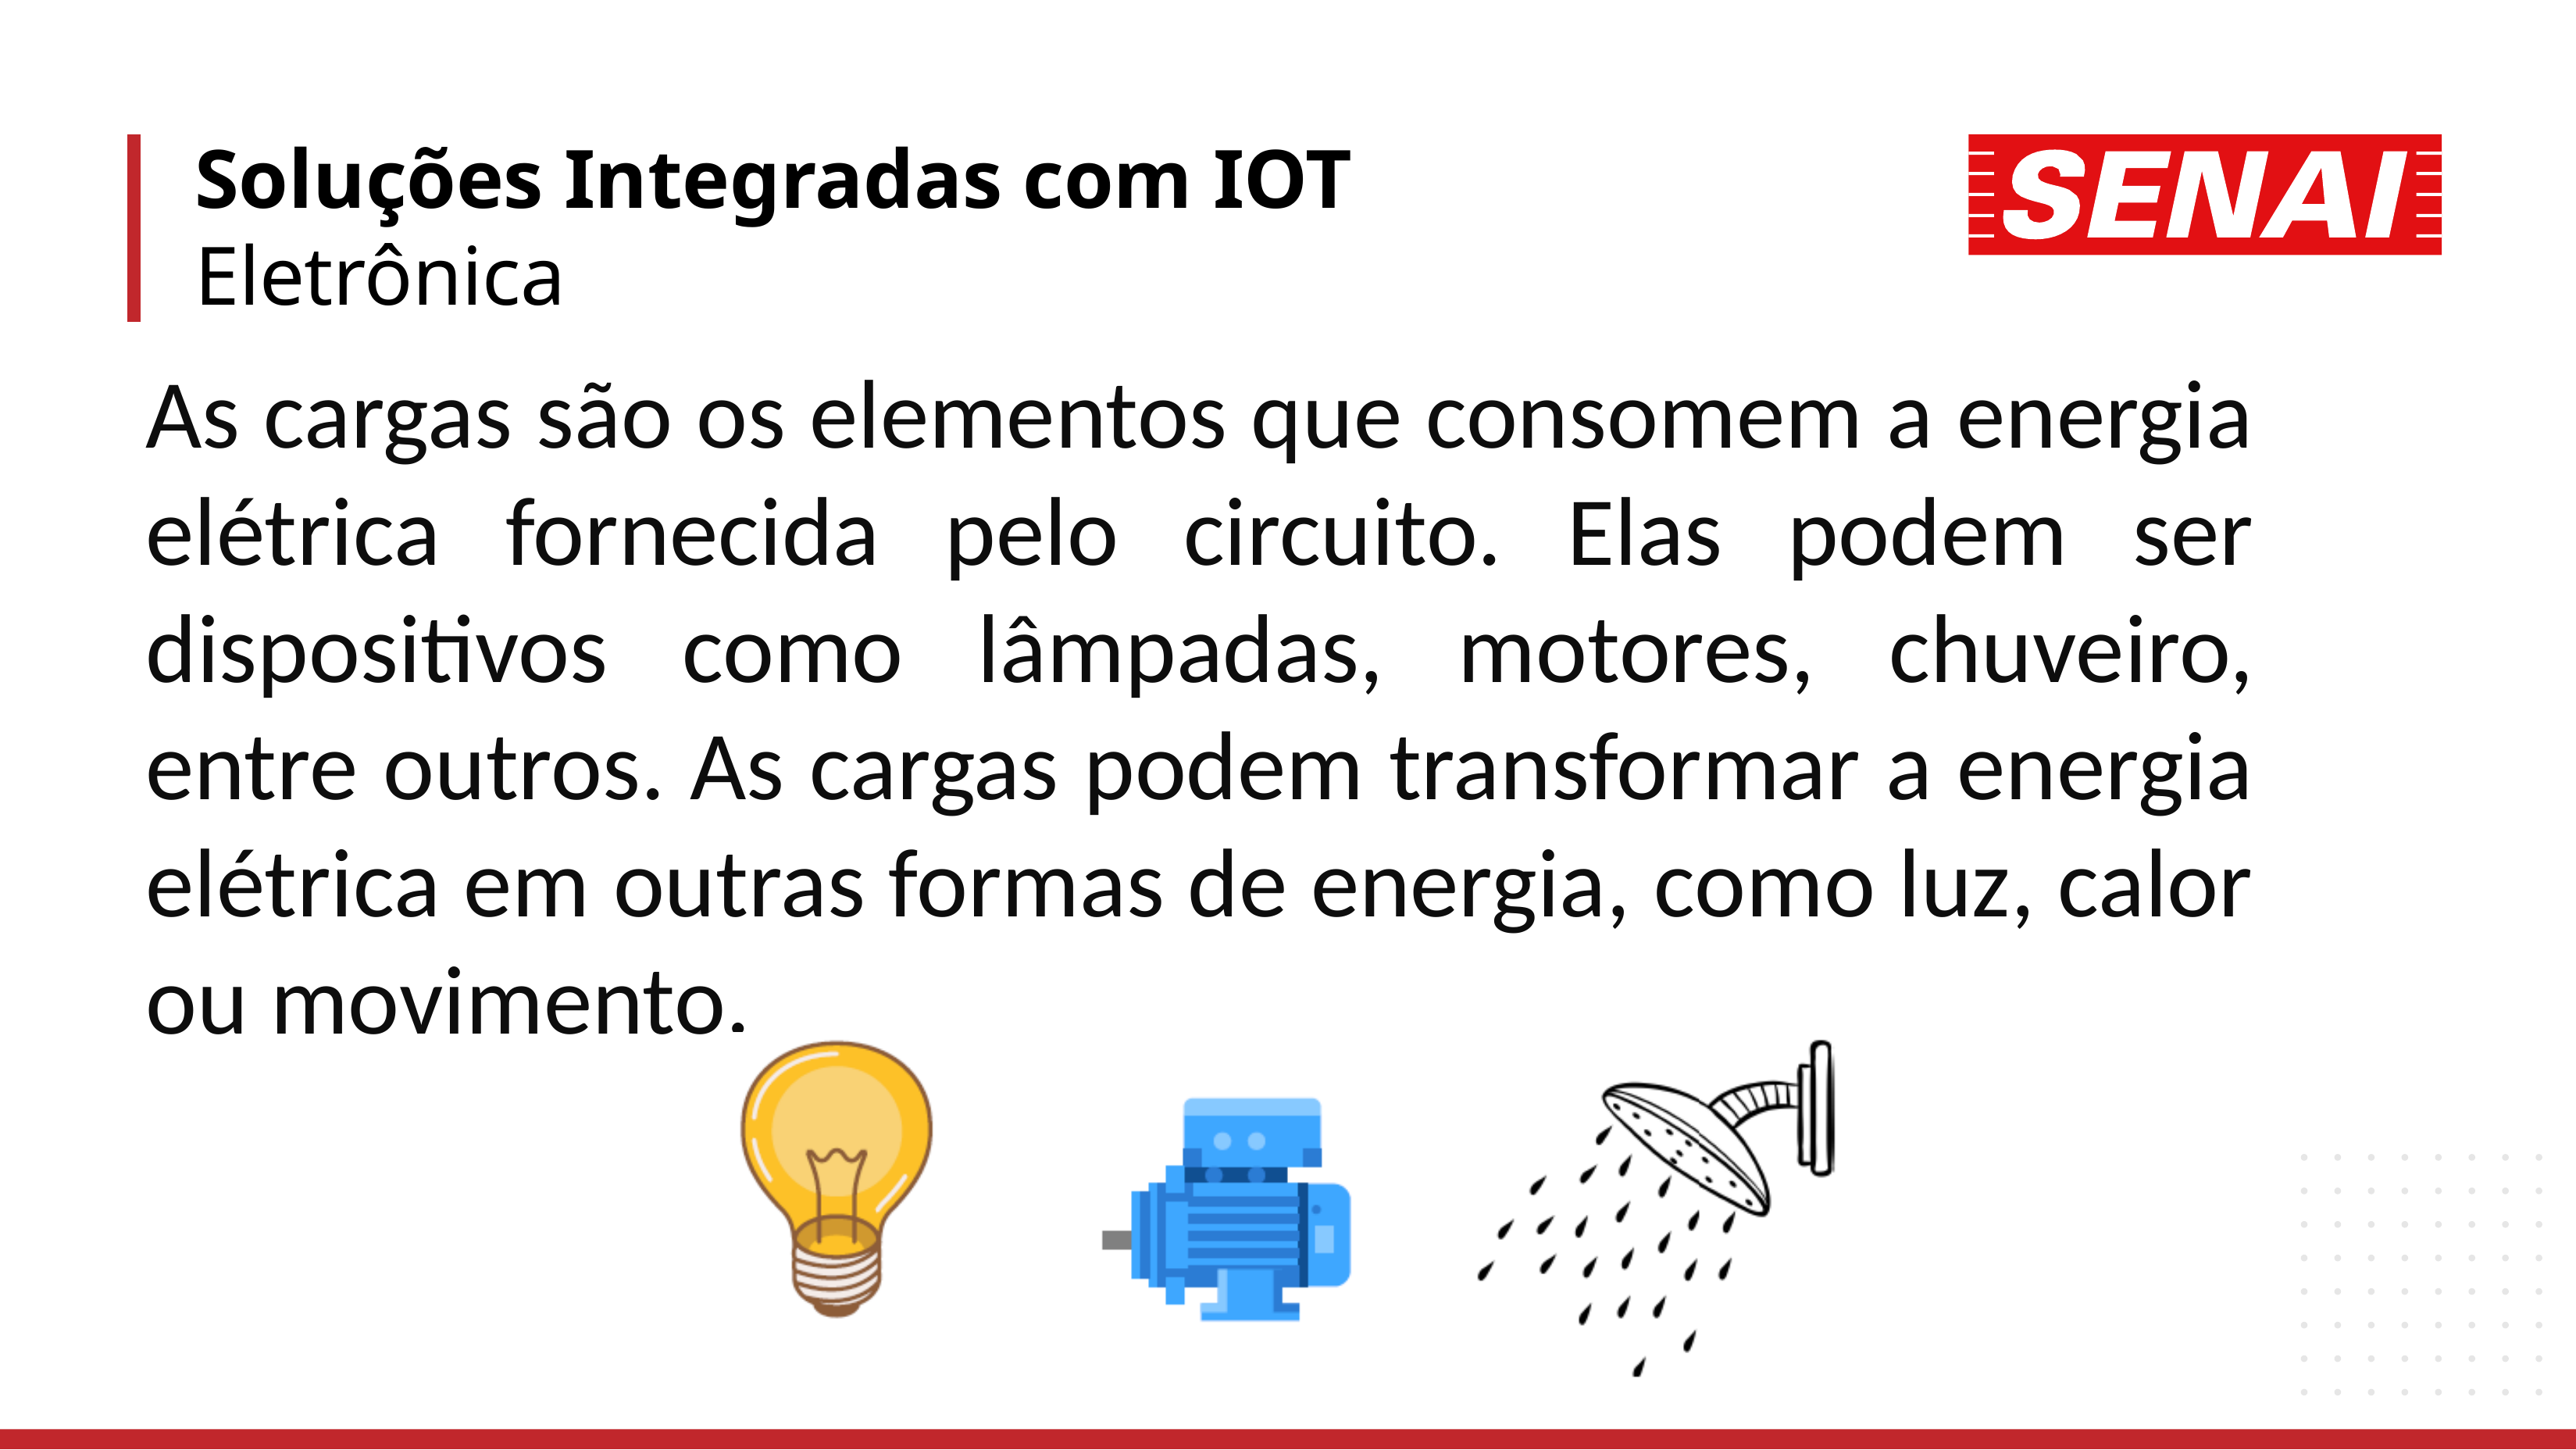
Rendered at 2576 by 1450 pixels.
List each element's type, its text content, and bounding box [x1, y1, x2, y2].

text_box [2300, 1288, 2308, 1295]
text_box [2502, 1254, 2509, 1262]
text_box [2401, 1388, 2409, 1396]
text_box [2468, 1188, 2476, 1195]
text_box [2367, 1254, 2375, 1262]
text_box [2401, 1321, 2409, 1329]
text_box [2401, 1221, 2409, 1228]
text_box [2435, 1388, 2442, 1396]
text_box [2300, 1254, 2308, 1262]
text_box [2535, 1388, 2542, 1396]
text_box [1968, 134, 2442, 255]
text_box [2535, 1321, 2542, 1329]
text_box Soluções Integradas com IOT Eletrônica [193, 126, 1517, 321]
text_box [2468, 1388, 2476, 1396]
picture [727, 1032, 1849, 1380]
text_box [2300, 1355, 2308, 1362]
text_box [2435, 1221, 2442, 1228]
text_box [2334, 1254, 2342, 1262]
text_box [2367, 1154, 2375, 1161]
text_box [2401, 1355, 2409, 1362]
text_box [2435, 1288, 2442, 1295]
text_box [2535, 1154, 2542, 1161]
text_box [2502, 1388, 2509, 1396]
text_box As cargas são os elementos que consomem a energia elétrica fornecida pelo circuito. Elas podem ser dispositivos como lâmpadas, motores, chuveiro, entre outros. As cargas podem transformar a energia elétrica em outras formas de energia, como luz, calor ou movimento. [134, 345, 2267, 1383]
text_box [2367, 1221, 2375, 1228]
text_box [2468, 1221, 2476, 1228]
text_box [2300, 1221, 2308, 1228]
text_box [2300, 1154, 2308, 1161]
text_box [2435, 1254, 2442, 1262]
text_box [2468, 1154, 2476, 1161]
text_box [0, 1429, 2576, 1449]
text_box [2535, 1254, 2542, 1262]
text_box [2535, 1288, 2542, 1295]
text_box [2334, 1355, 2342, 1362]
text_box [2401, 1254, 2409, 1262]
text_box [2502, 1321, 2509, 1329]
text_box [2535, 1355, 2542, 1362]
text_box [2401, 1154, 2409, 1161]
text_box [2535, 1188, 2542, 1195]
text_box [2468, 1254, 2476, 1262]
text_box [2435, 1355, 2442, 1362]
text_box [2401, 1188, 2409, 1195]
text_box [2334, 1321, 2342, 1329]
text_box [2435, 1188, 2442, 1195]
text_box [2334, 1221, 2342, 1228]
text_box [2300, 1321, 2308, 1329]
text_box [2334, 1154, 2342, 1161]
text_box [2435, 1321, 2442, 1329]
text_box [2468, 1355, 2476, 1362]
text_box [2334, 1388, 2342, 1396]
text_box [2502, 1221, 2509, 1228]
text_box [2334, 1288, 2342, 1295]
text_box [2468, 1288, 2476, 1295]
text_box [2334, 1188, 2342, 1195]
text_box [2367, 1288, 2375, 1295]
text_box [2502, 1188, 2509, 1195]
text_box [2367, 1355, 2375, 1362]
text_box [2367, 1321, 2375, 1329]
text_box [2502, 1355, 2509, 1362]
text_box [2502, 1154, 2509, 1161]
text_box [2367, 1388, 2375, 1396]
text_box [2401, 1288, 2409, 1295]
text_box [2300, 1388, 2308, 1396]
text_box [2535, 1221, 2542, 1228]
text_box [2502, 1288, 2509, 1295]
text_box [2300, 1188, 2308, 1195]
text_box [2468, 1321, 2476, 1329]
text_box [2435, 1154, 2442, 1161]
text_box [2367, 1188, 2375, 1195]
